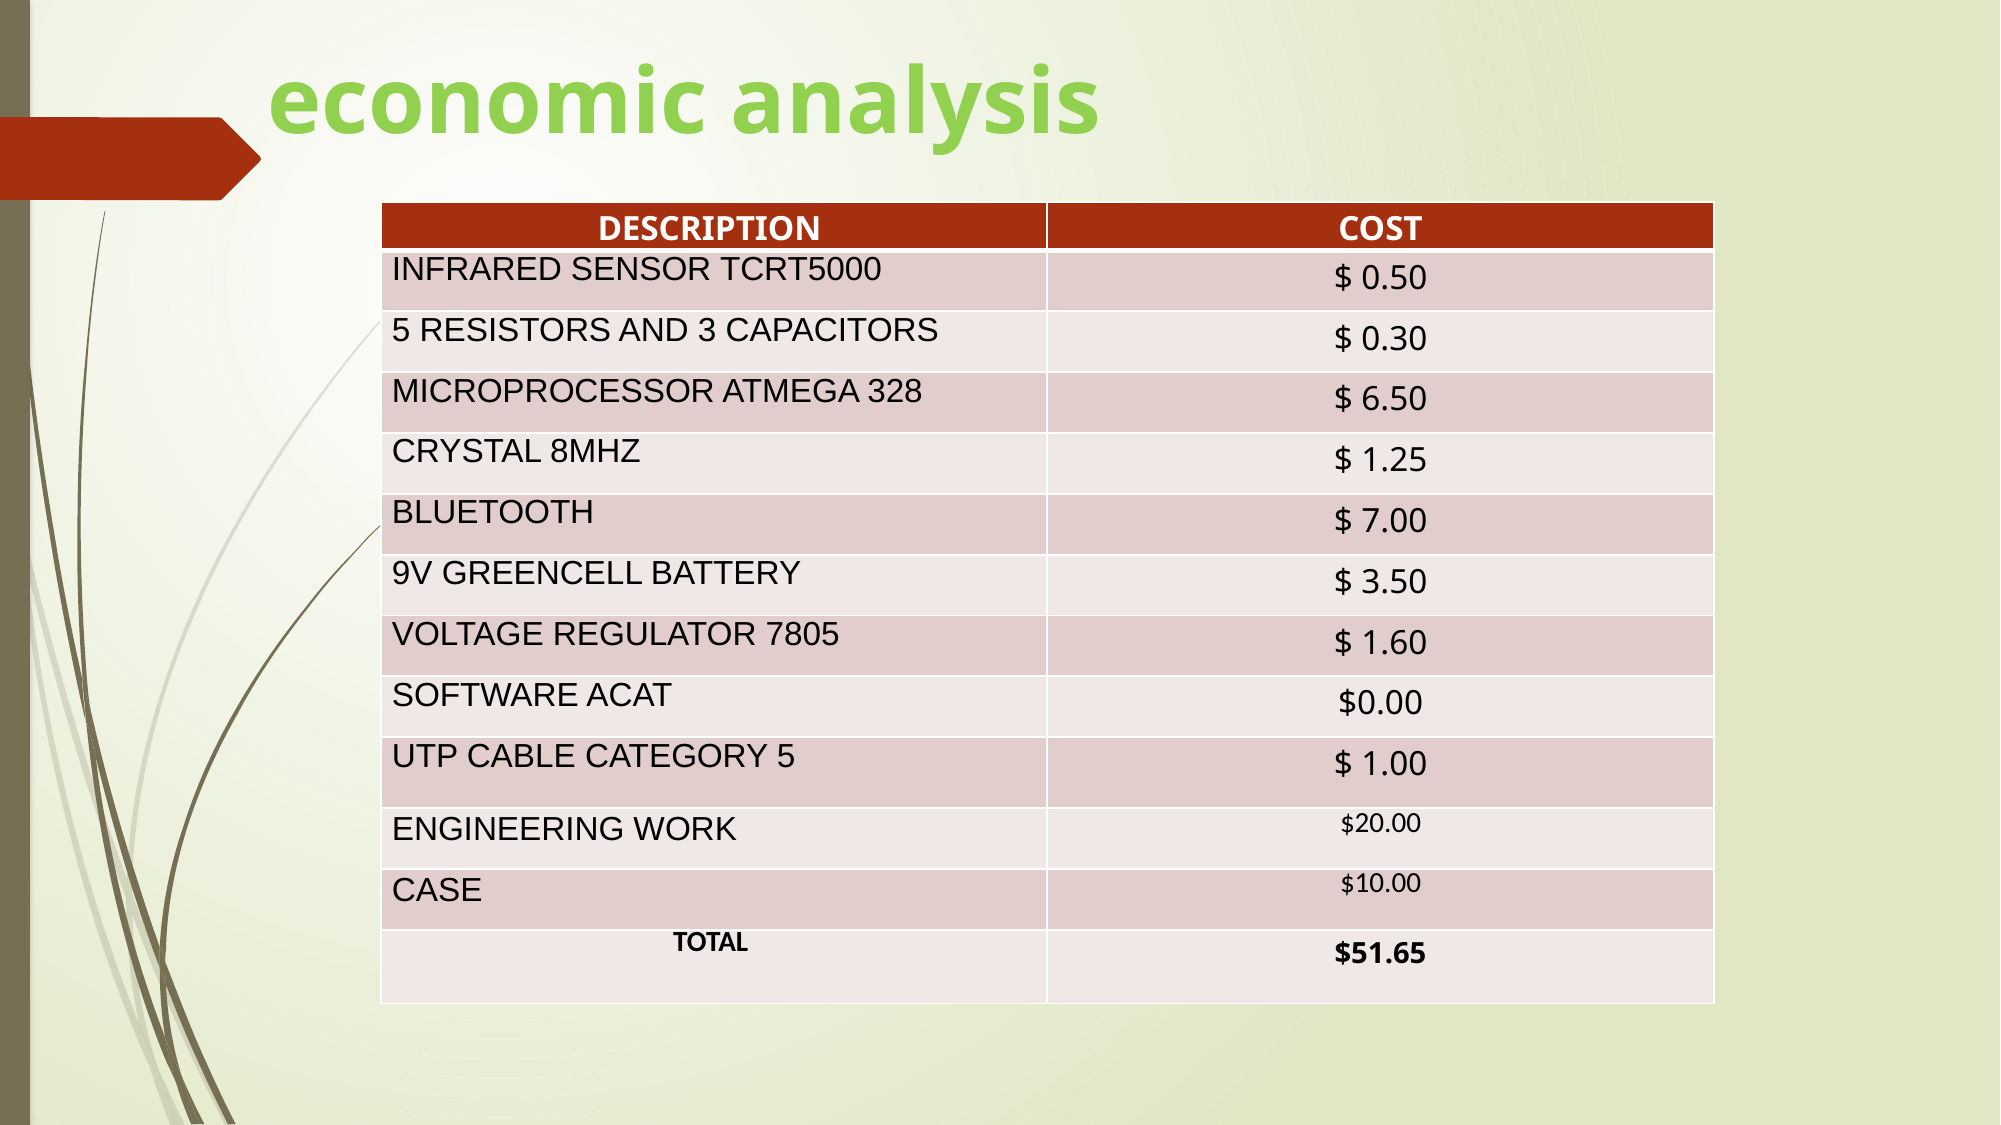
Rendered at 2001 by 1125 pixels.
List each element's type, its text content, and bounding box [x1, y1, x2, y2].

table_cell $ 1.00 [1048, 738, 1713, 807]
table_cell UTP CABLE CATEGORY 5 [382, 738, 1046, 807]
table_cell VOLTAGE REGULATOR 7805 [382, 616, 1046, 675]
table_cell $ 0.30 [1048, 312, 1713, 371]
table_cell $ 0.50 [1048, 253, 1713, 310]
table_cell BLUETOOTH [382, 495, 1046, 554]
table_cell $ 1.60 [1048, 616, 1713, 675]
table_cell $20.00 [1048, 809, 1713, 868]
table_header COST [1048, 203, 1713, 248]
table_cell $51.65 [1048, 931, 1713, 1003]
title economic analysis [252, 34, 1714, 245]
table_cell CRYSTAL 8MHZ [382, 434, 1046, 493]
table_cell $ 1.25 [1048, 434, 1713, 493]
table_cell $10.00 [1048, 870, 1713, 929]
table_cell $ 6.50 [1048, 373, 1713, 432]
table_cell $ 7.00 [1048, 495, 1713, 554]
table_cell $0.00 [1048, 677, 1713, 736]
table_cell CASE [382, 870, 1046, 929]
table_header DESCRIPTION [382, 203, 1046, 248]
table_cell 5 RESISTORS AND 3 CAPACITORS [382, 312, 1046, 371]
table_cell INFRARED SENSOR TCRT5000 [382, 253, 1046, 310]
table_cell SOFTWARE ACAT [382, 677, 1046, 736]
table_cell TOTAL [382, 931, 1046, 1003]
table_cell $ 3.50 [1048, 556, 1713, 615]
table_cell ENGINEERING WORK [382, 809, 1046, 868]
table_cell 9V GREENCELL BATTERY [382, 556, 1046, 615]
table_cell MICROPROCESSOR ATMEGA 328 [382, 373, 1046, 432]
